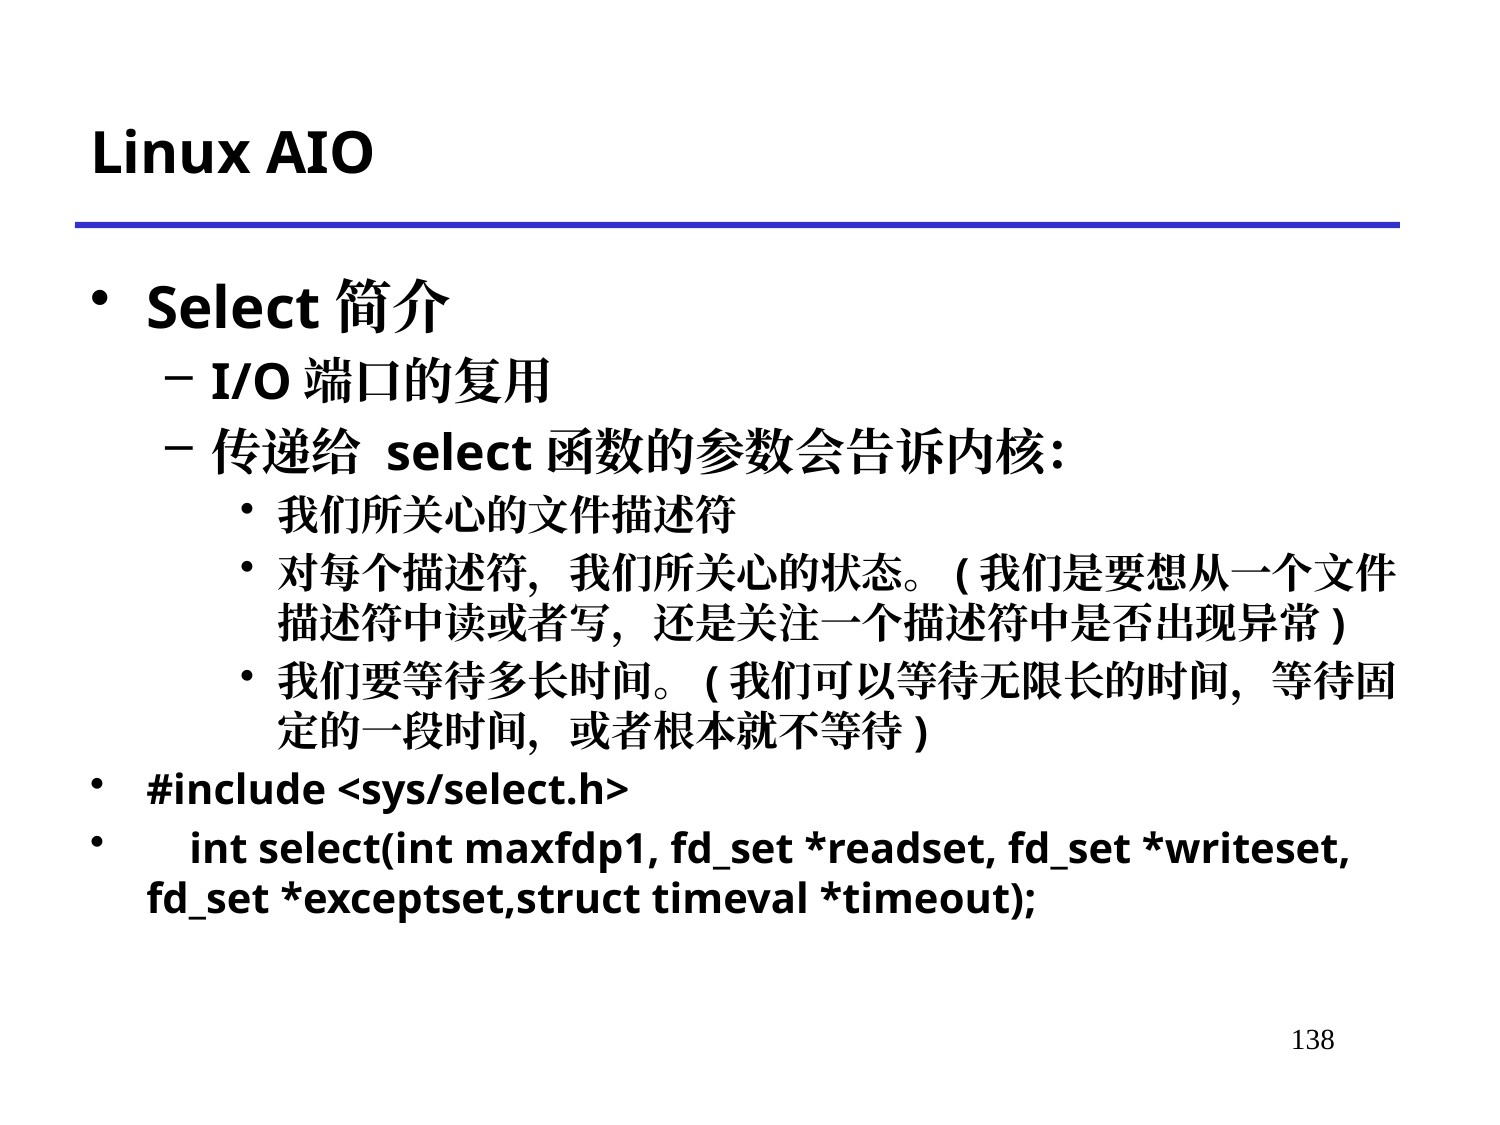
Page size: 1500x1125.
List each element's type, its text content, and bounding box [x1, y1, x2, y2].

slide_number * [1137, 1012, 1350, 1088]
title Linux AIO [75, 75, 1400, 225]
list Select简介 I/O端口的复用 传递给 select函数的参数会告诉内核： 我们所关心的文件描述符 对每个描述符，我们所关心的状态。(我们是要想从一个文件描述符中读或者写，还是关注一个描述符中是否出现异常) 我们要等待多长时间。(我们可以等待无限长的时间，等待固定的一段时间，或者根本就不等待) #include <sys/select.h> int select(int maxfdp1, fd_set *readset, fd_set *writeset, fd_set *exceptset,struct timeval *timeout); [75, 262, 1438, 988]
